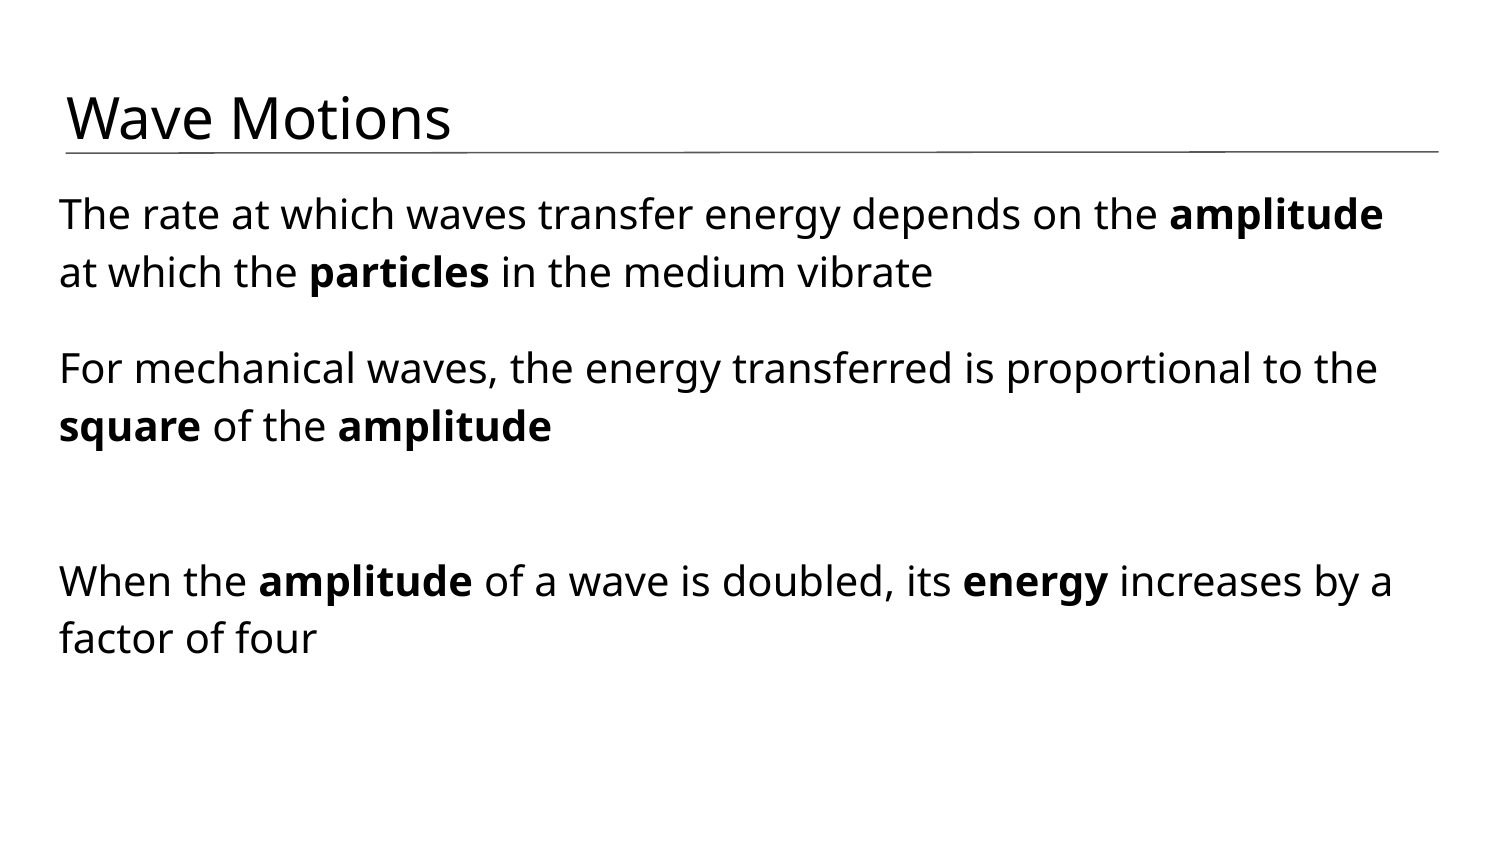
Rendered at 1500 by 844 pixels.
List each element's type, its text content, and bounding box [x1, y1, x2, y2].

text_box The rate at which waves transfer energy depends on the amplitude at which the particles in the medium vibrate [43, 165, 1436, 311]
text_box When the amplitude of a wave is doubled, its energy increases by a factor of four [43, 531, 1436, 677]
text_box For mechanical waves, the energy transferred is proportional to the square of the amplitude [43, 319, 1436, 465]
title Wave Motions [51, 66, 1439, 238]
